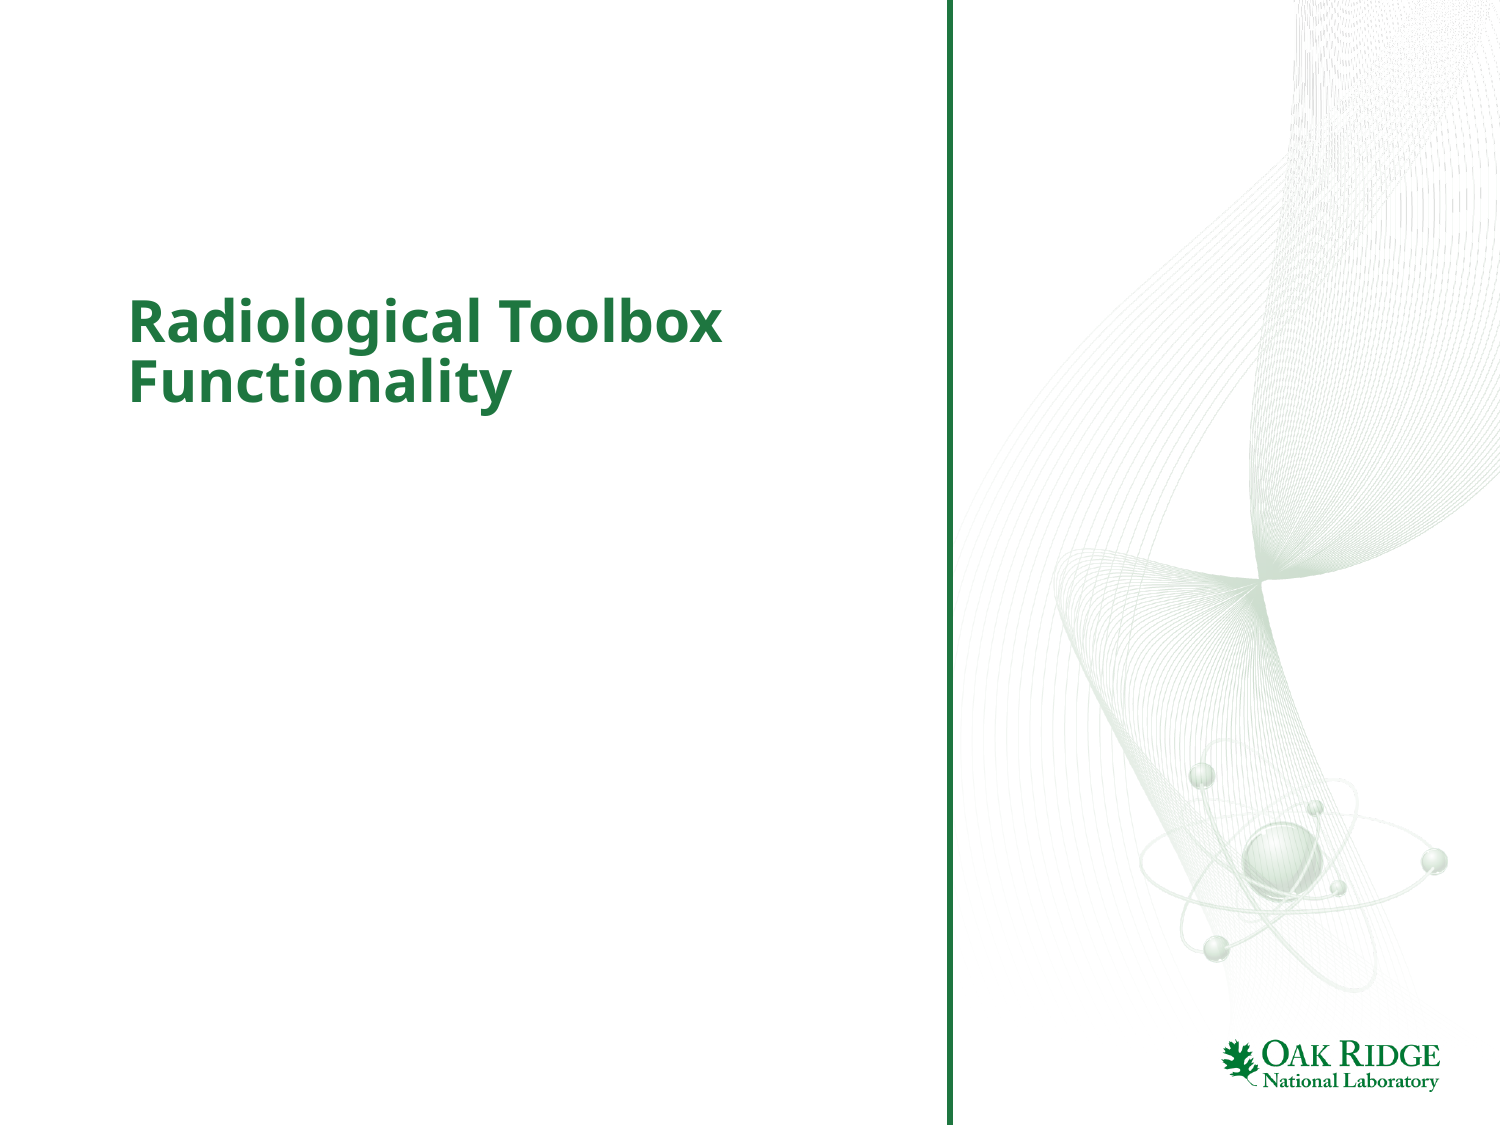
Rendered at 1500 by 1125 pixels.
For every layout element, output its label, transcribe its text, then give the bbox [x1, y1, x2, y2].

picture [953, 0, 1500, 1098]
title Radiological Toolbox Functionality [112, 287, 901, 424]
